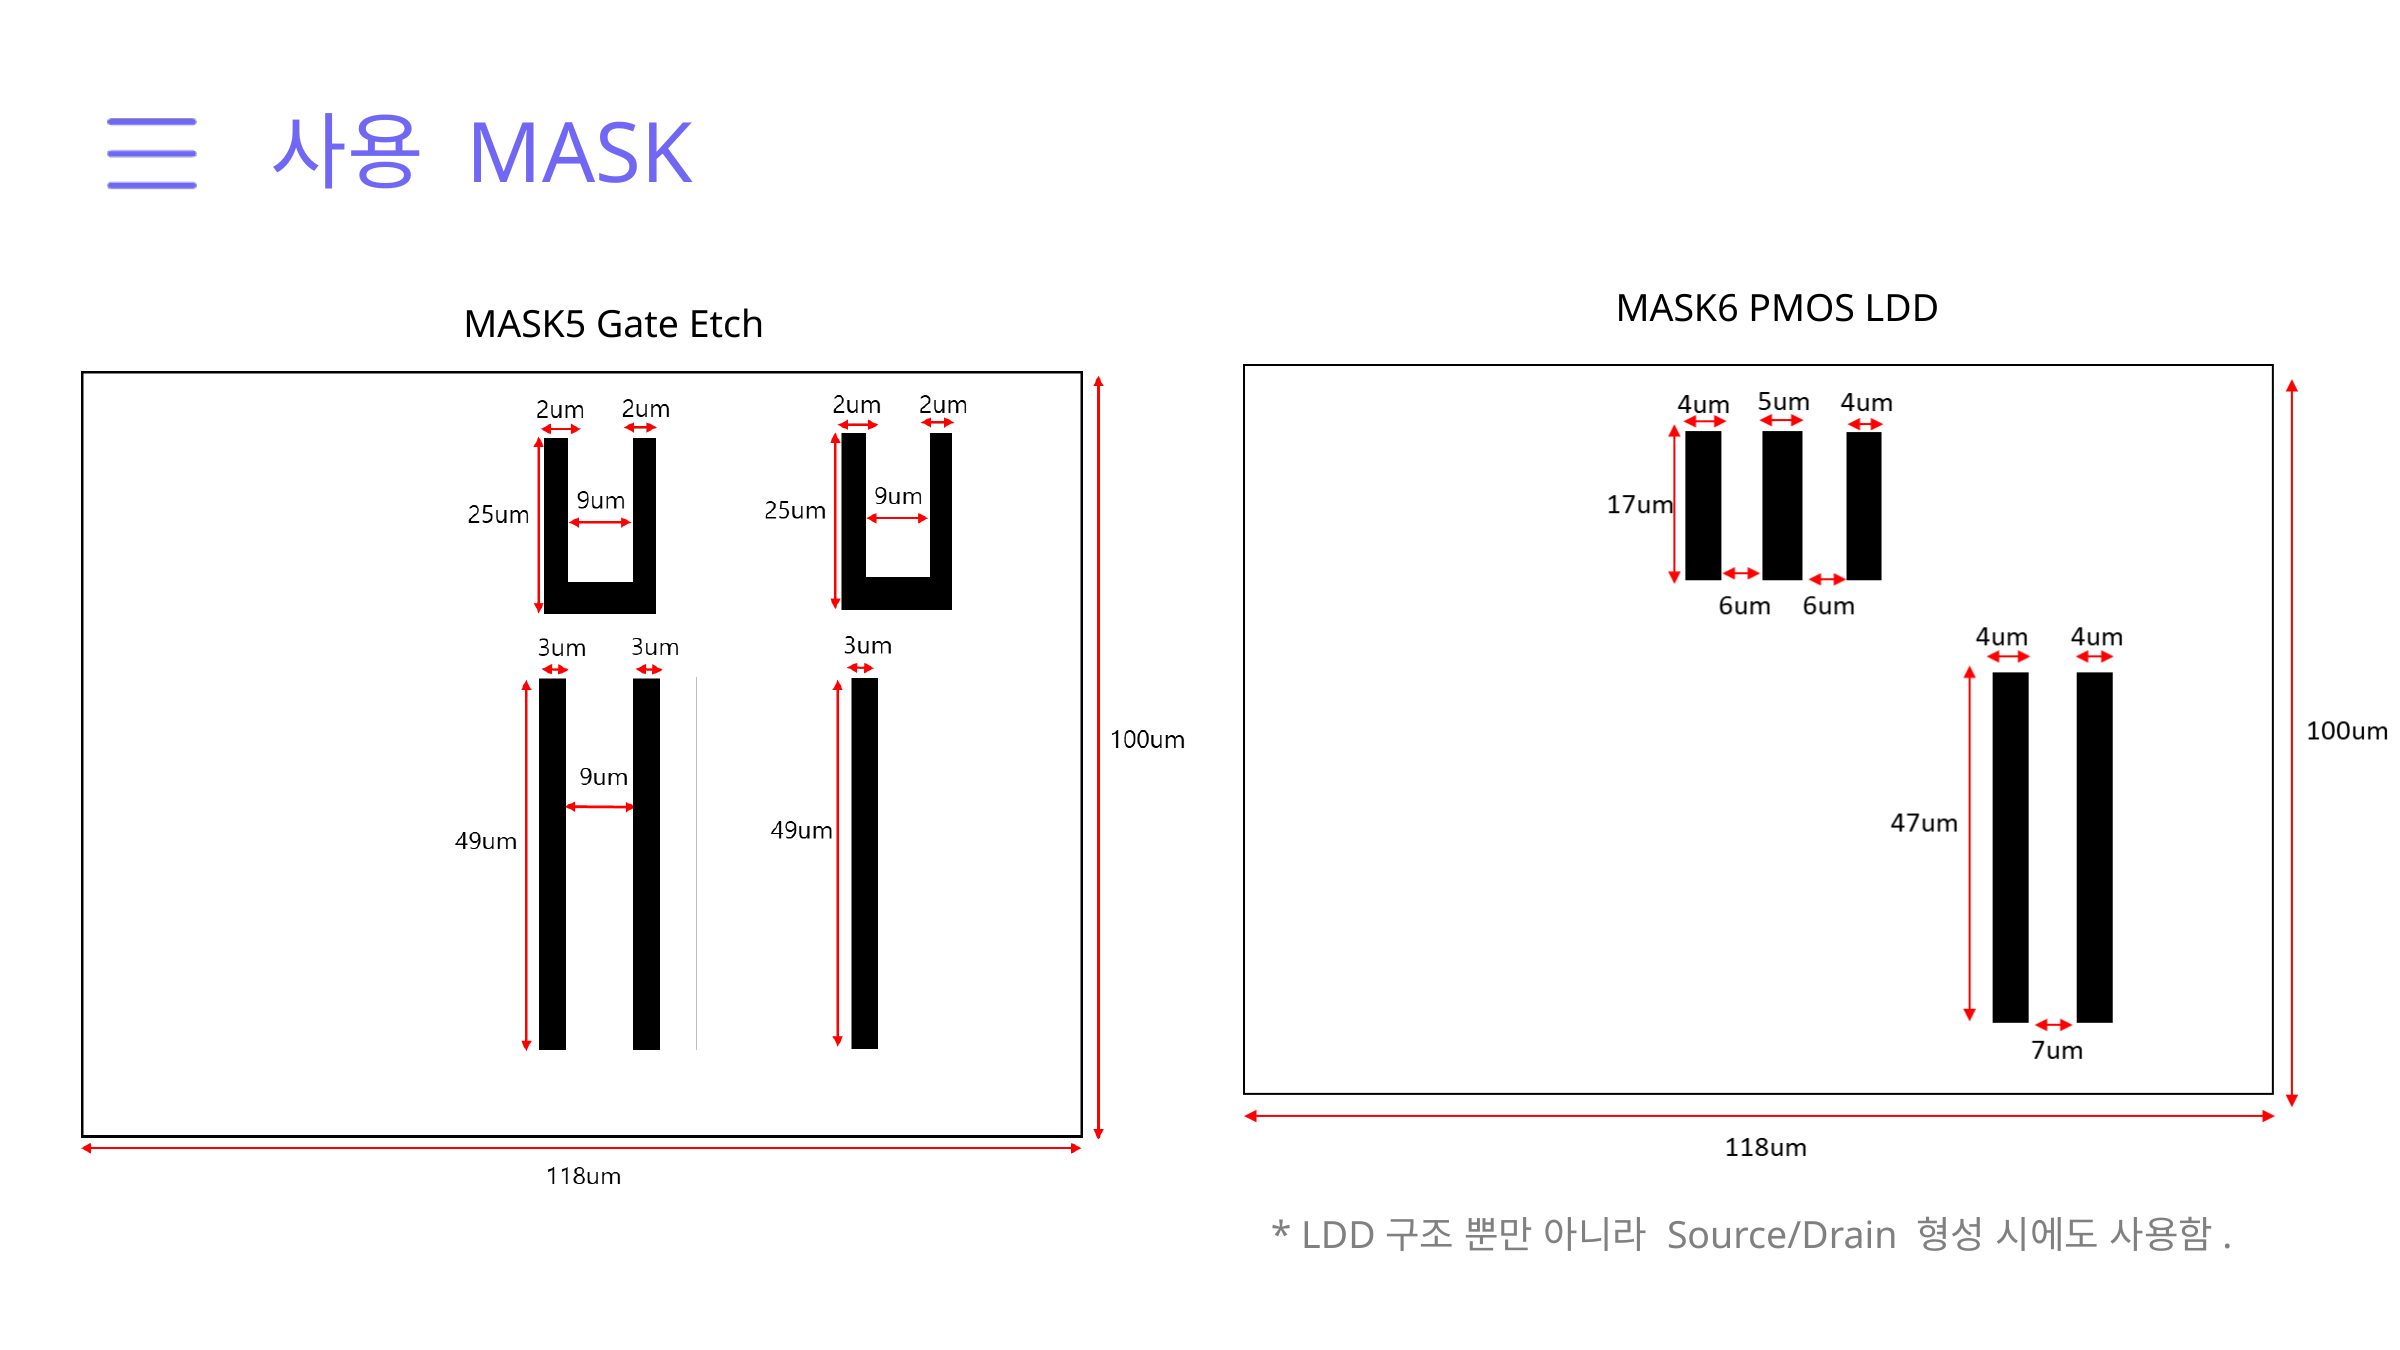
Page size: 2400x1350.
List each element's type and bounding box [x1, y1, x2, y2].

picture [69, 364, 1200, 1204]
text_box [1600, 276, 1955, 336]
text_box [448, 292, 780, 352]
picture [1231, 364, 2400, 1182]
picture [101, 106, 203, 208]
text_box [255, 91, 1495, 207]
text_box [1256, 1203, 2248, 1264]
